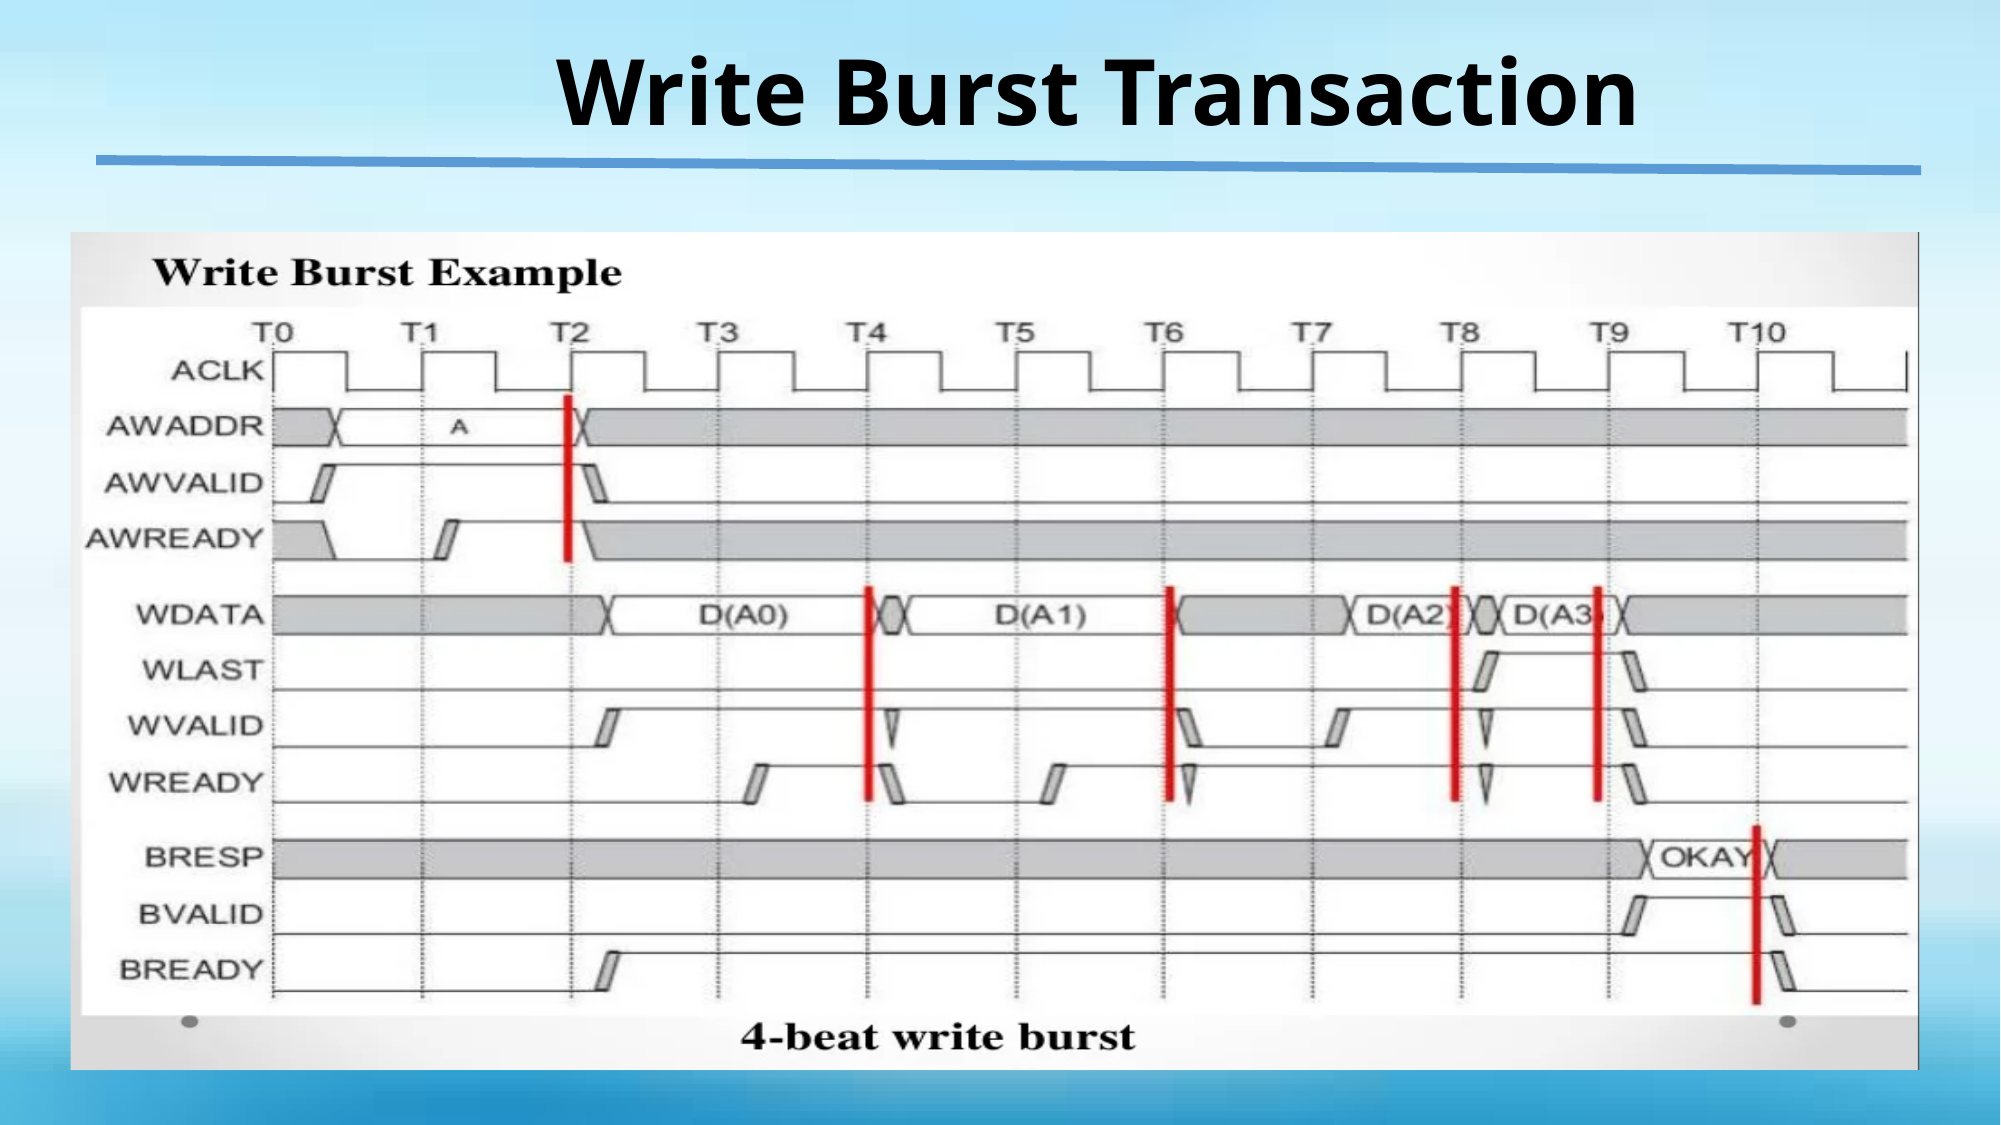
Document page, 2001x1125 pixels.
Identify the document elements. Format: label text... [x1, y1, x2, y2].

title Write Burst Transaction [137, 31, 1863, 160]
picture [0, 0, 2001, 1125]
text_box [96, 160, 1922, 171]
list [70, 232, 1920, 1070]
